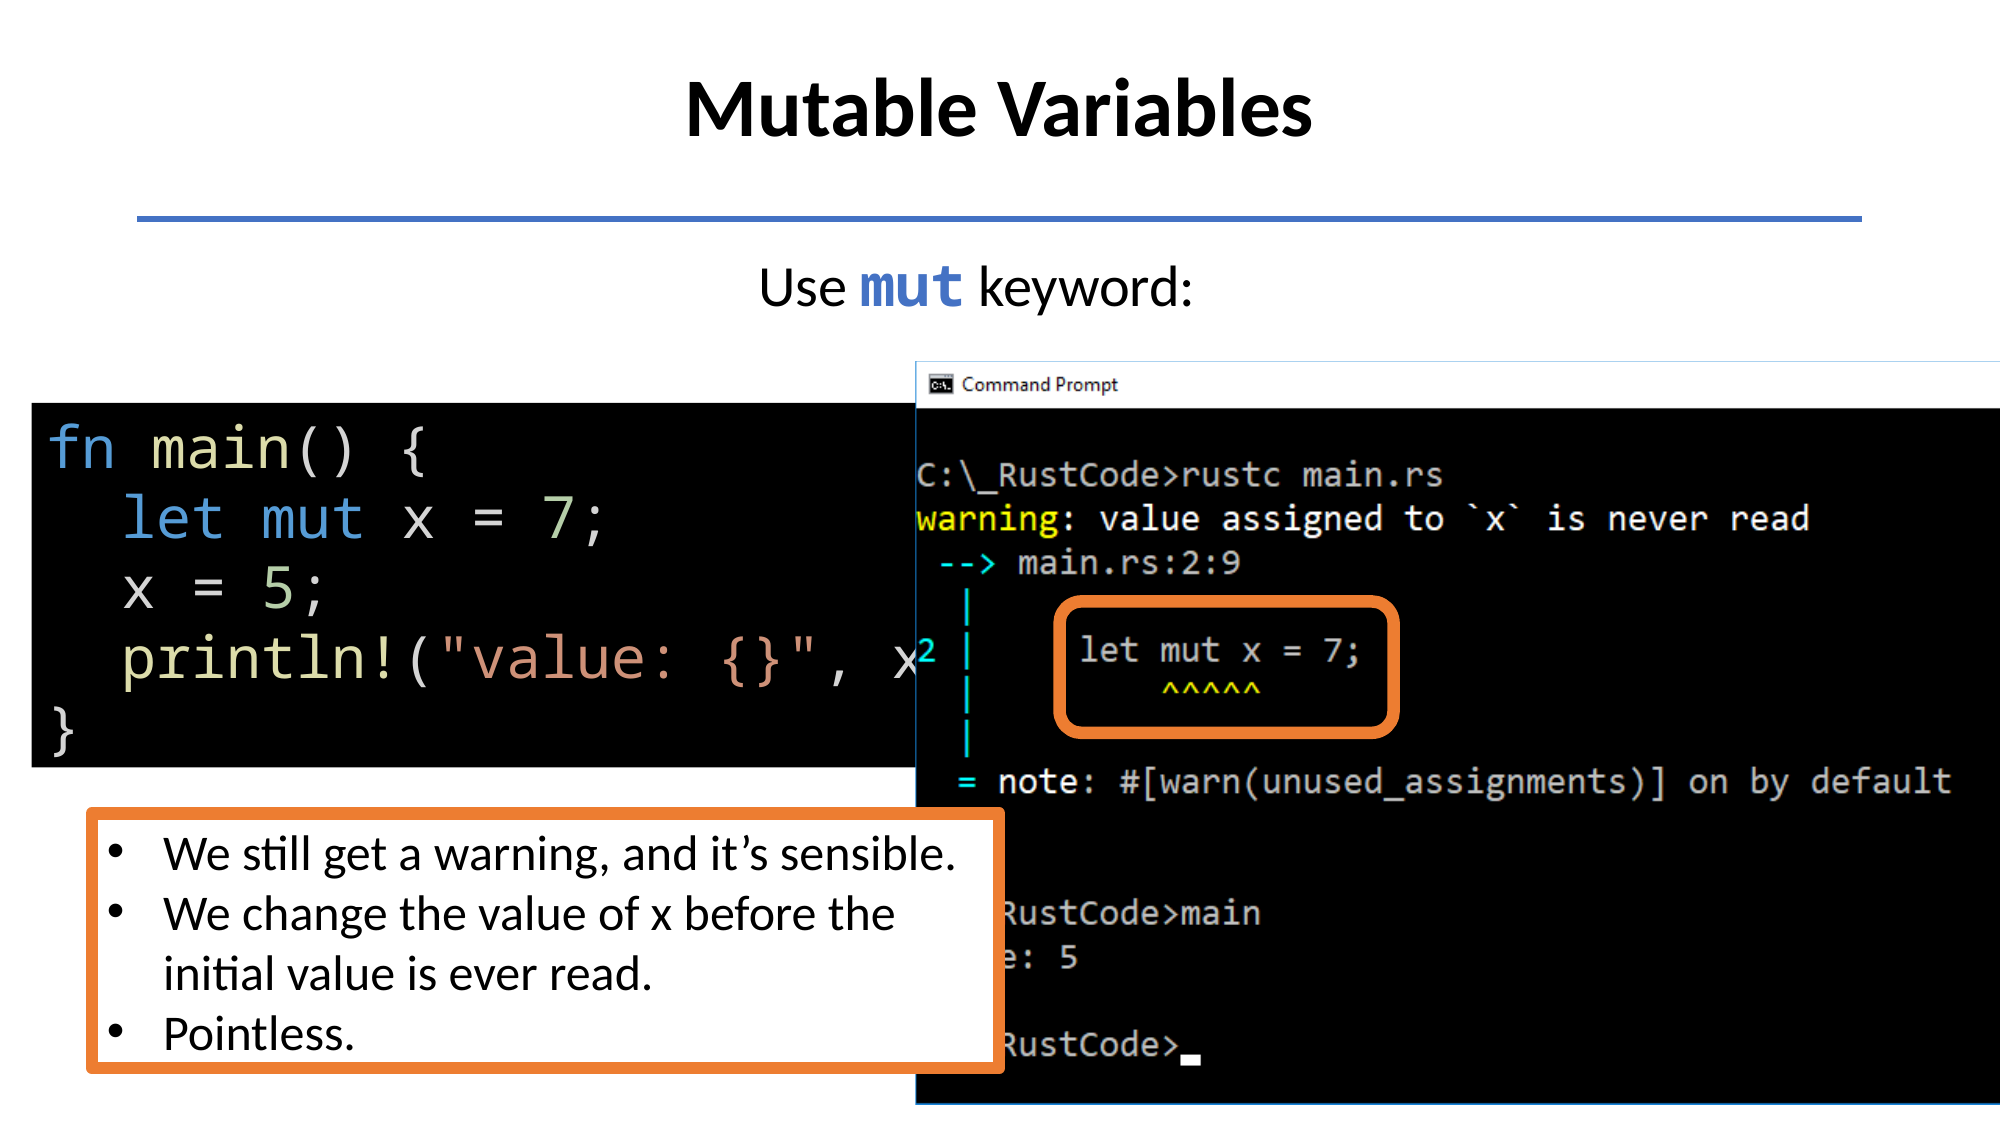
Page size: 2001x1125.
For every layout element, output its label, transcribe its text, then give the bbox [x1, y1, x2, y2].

text_box We still get a warning, and it’s sensible. We change the value of x before the initial value is ever read. Pointless. [92, 813, 915, 1068]
text_box Use mut keyword: [319, 240, 1634, 326]
text_box fn main() { let mut x = 7; x = 5; println!("value: {}", x); } [31, 402, 915, 768]
text_box Mutable Variables [137, 1, 1863, 218]
picture [915, 360, 2000, 1105]
